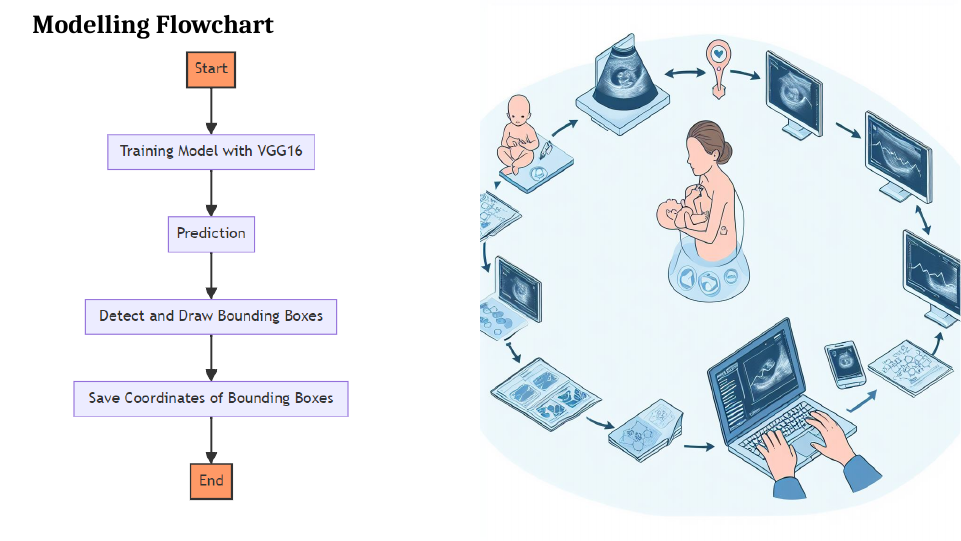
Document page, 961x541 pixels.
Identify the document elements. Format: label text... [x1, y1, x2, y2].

picture [479, 0, 961, 541]
text_box Modelling Flowchart [17, 0, 477, 46]
picture [67, 46, 395, 518]
